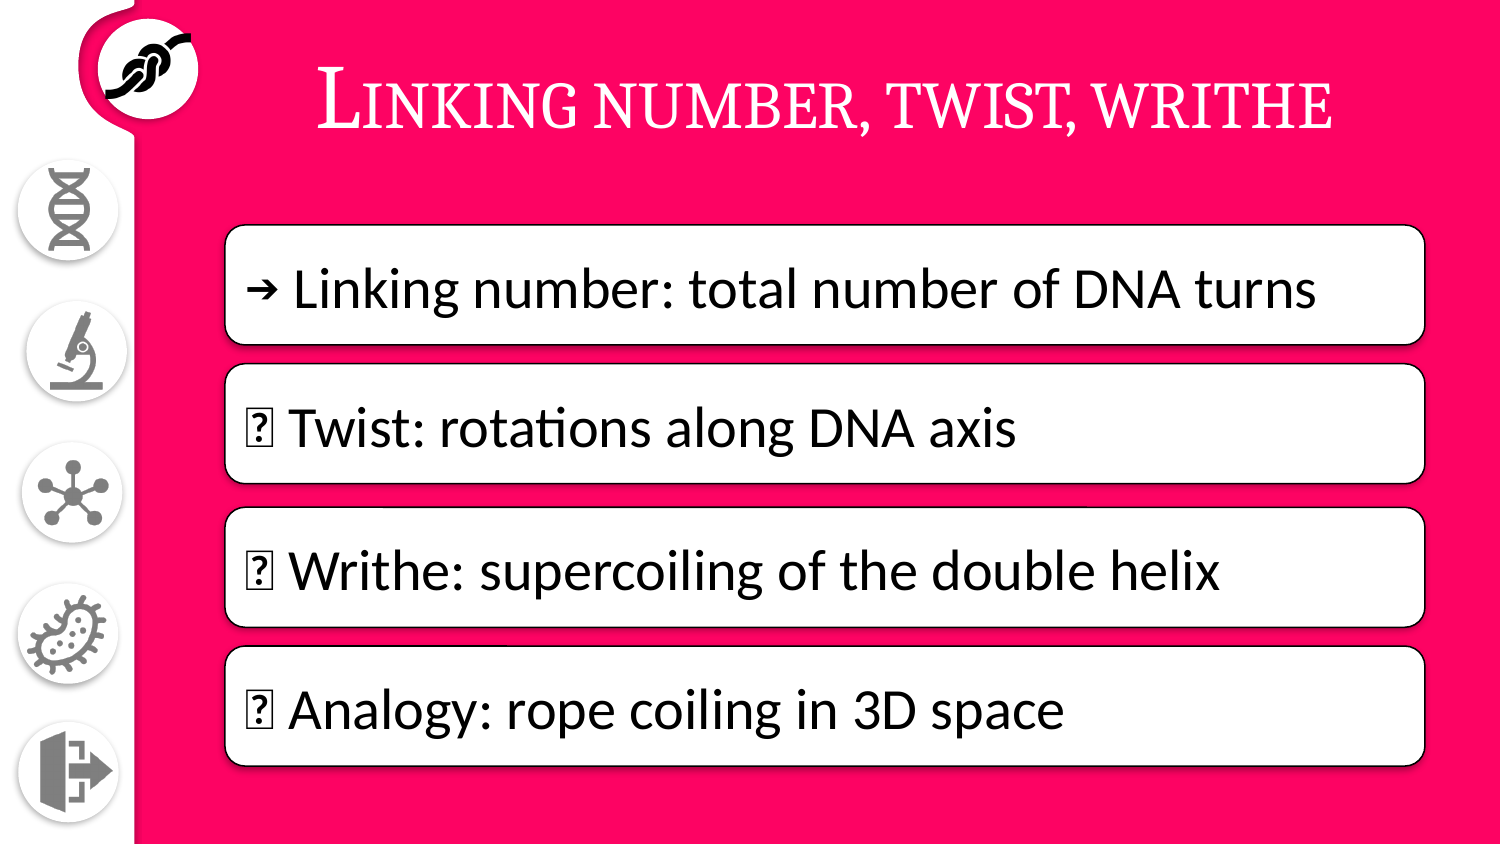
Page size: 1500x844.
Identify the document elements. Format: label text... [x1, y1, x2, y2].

text_box 🌀 Writhe: supercoiling of the double helix [224, 506, 1426, 629]
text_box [17, 159, 119, 261]
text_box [97, 18, 199, 120]
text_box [26, 300, 128, 402]
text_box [21, 441, 123, 543]
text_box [17, 721, 121, 823]
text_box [17, 583, 119, 684]
text_box LINKING NUMBER, TWIST, WRITHE [300, 29, 1350, 155]
text_box ➿ Linking number: total number of DNA turns [224, 224, 1426, 346]
text_box [0, 0, 136, 844]
text_box 🔄 Twist: rotations along DNA axis [224, 362, 1426, 485]
text_box 💭 Analogy: rope coiling in 3D space [224, 645, 1426, 767]
